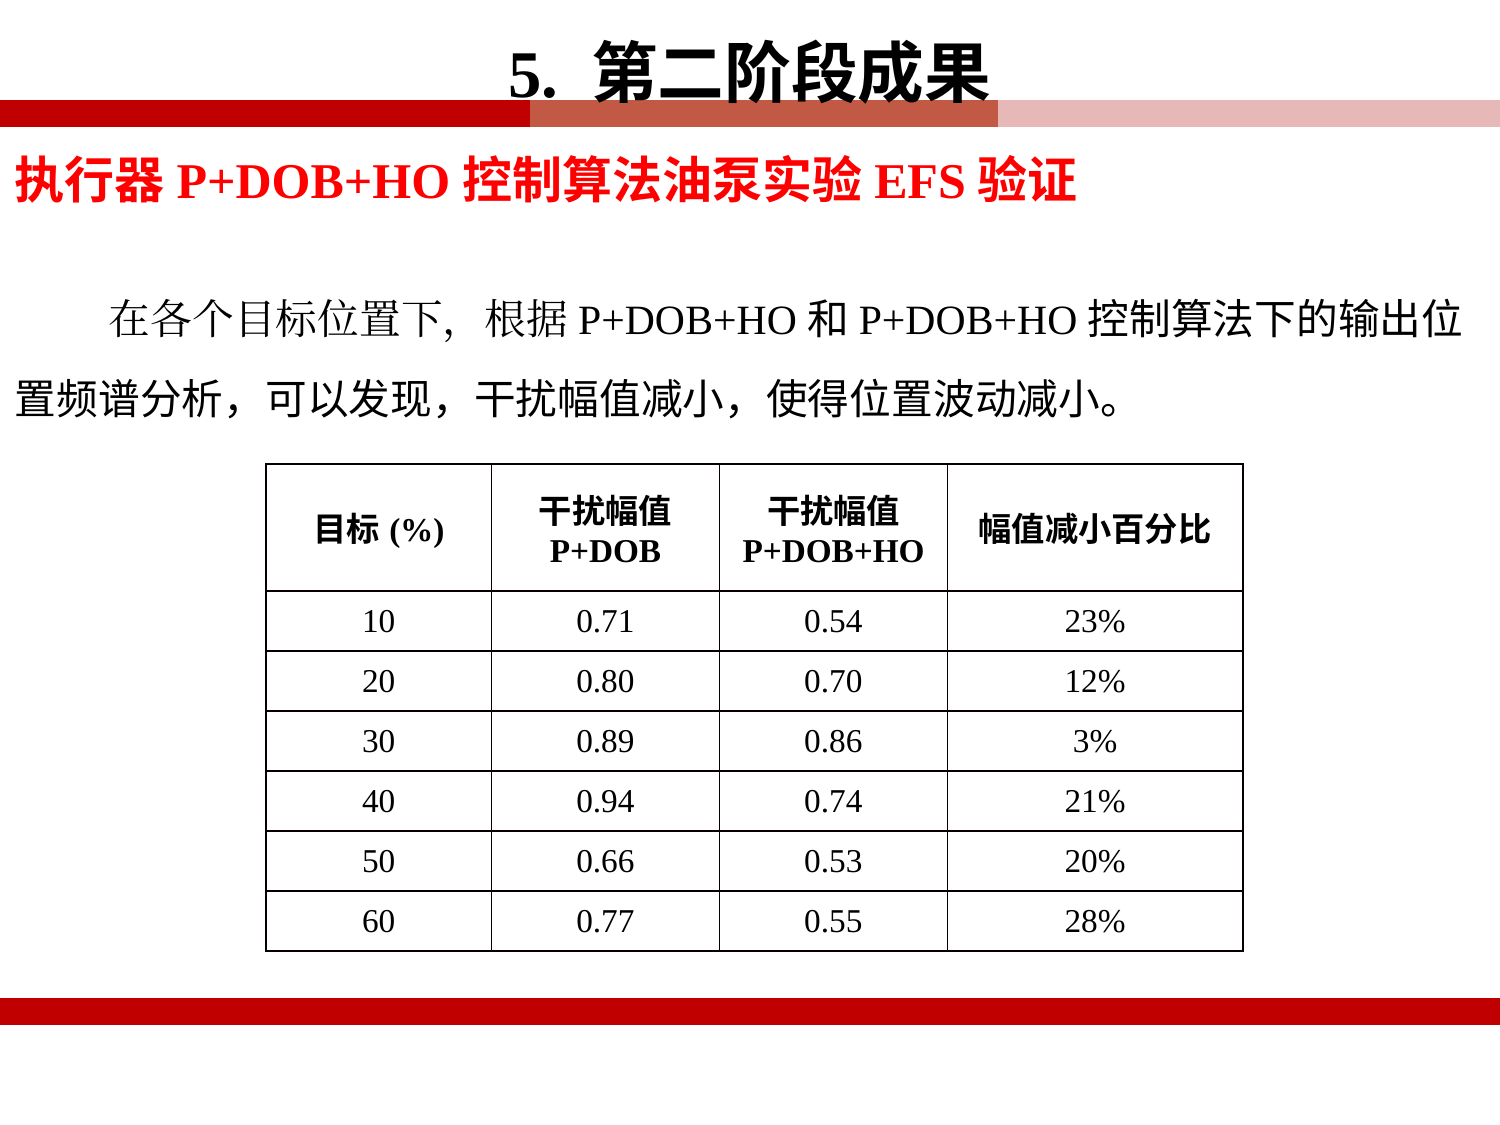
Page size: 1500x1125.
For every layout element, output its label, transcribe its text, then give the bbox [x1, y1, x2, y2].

table_cell 0.74 [720, 772, 947, 830]
table_header 干扰幅值 P+DOB [492, 465, 719, 590]
table_cell 50 [267, 832, 491, 890]
table_cell 60 [267, 892, 491, 950]
table_cell 0.54 [720, 592, 947, 650]
table_cell 10 [267, 592, 491, 650]
table_cell 3% [948, 712, 1242, 770]
table_cell 21% [948, 772, 1242, 830]
table_cell 20% [948, 832, 1242, 890]
table_cell 0.71 [492, 592, 719, 650]
table_cell 28% [948, 892, 1242, 950]
table_cell 0.77 [492, 892, 719, 950]
table_cell 0.80 [492, 652, 719, 710]
table_cell 12% [948, 652, 1242, 710]
table_cell 0.53 [720, 832, 947, 890]
table_cell 0.66 [492, 832, 719, 890]
table_cell 0.86 [720, 712, 947, 770]
table_cell 23% [948, 592, 1242, 650]
table_cell 0.55 [720, 892, 947, 950]
table_cell 0.70 [720, 652, 947, 710]
table_cell 20 [267, 652, 491, 710]
text_box 5. 第二阶段成果 [0, 0, 1500, 111]
table_cell 0.89 [492, 712, 719, 770]
table_header 干扰幅值 P+DOB+HO [720, 465, 947, 590]
table_header 目标(%) [267, 465, 491, 590]
table_cell 40 [267, 772, 491, 830]
table_header 幅值减小百分比 [948, 465, 1242, 590]
text_box 执行器P+DOB+HO控制算法油泵实验EFS验证 [0, 118, 1500, 217]
table_cell 30 [267, 712, 491, 770]
table_cell 0.94 [492, 772, 719, 830]
text_box 在各个目标位置下，根据P+DOB+HO和P+DOB+HO控制算法下的输出位置频谱分析，可以发现，干扰幅值减小，使得位置波动减小。 [0, 255, 1500, 431]
